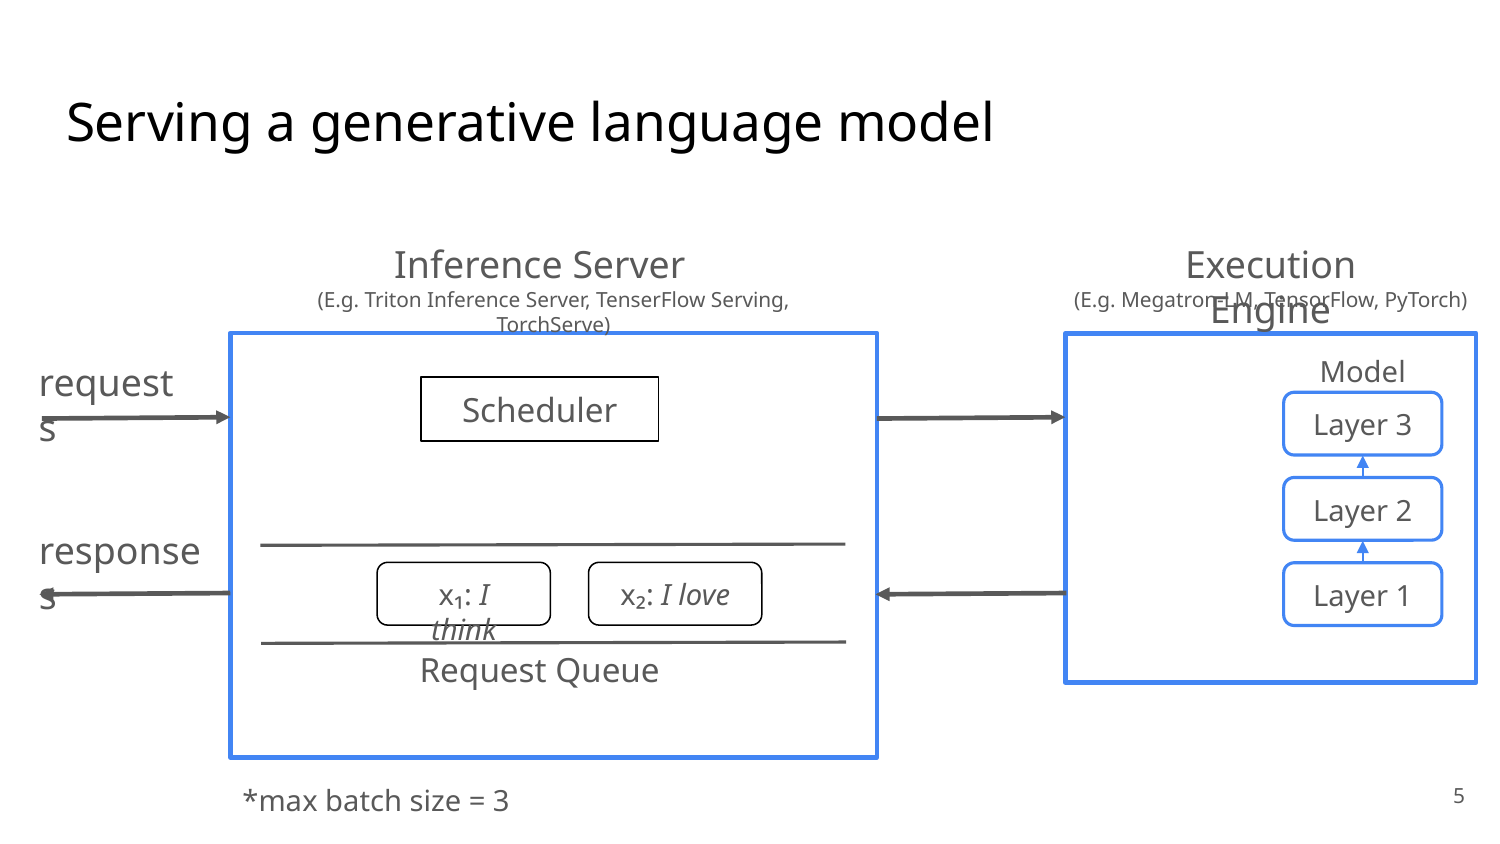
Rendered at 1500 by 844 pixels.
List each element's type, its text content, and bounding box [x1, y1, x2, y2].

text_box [1283, 476, 1443, 542]
text_box *max batch size = 3 [227, 767, 880, 833]
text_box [1283, 391, 1443, 456]
text_box (E.g. Triton Inference Server, TenserFlow Serving, TorchServe) [245, 271, 862, 322]
text_box responses [23, 512, 226, 577]
text_box Execution Engine [1108, 226, 1434, 271]
text_box Request Queue [377, 653, 703, 699]
text_box x₁: I think [387, 561, 540, 626]
text_box [230, 333, 877, 758]
text_box [1065, 333, 1477, 683]
text_box Inference Server [377, 226, 703, 271]
title Serving a generative language model [51, 72, 1449, 167]
text_box Request Queue [377, 634, 703, 640]
text_box Scheduler [421, 376, 659, 441]
text_box (E.g. Megatron-LM, TensorFlow, PyTorch) [1035, 271, 1500, 322]
text_box [540, 562, 551, 626]
text_box Model [1293, 338, 1433, 389]
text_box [1283, 561, 1443, 627]
text_box [377, 562, 387, 626]
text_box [588, 561, 763, 626]
slide_number ‹#› [1389, 764, 1480, 830]
text_box requests [23, 344, 198, 409]
